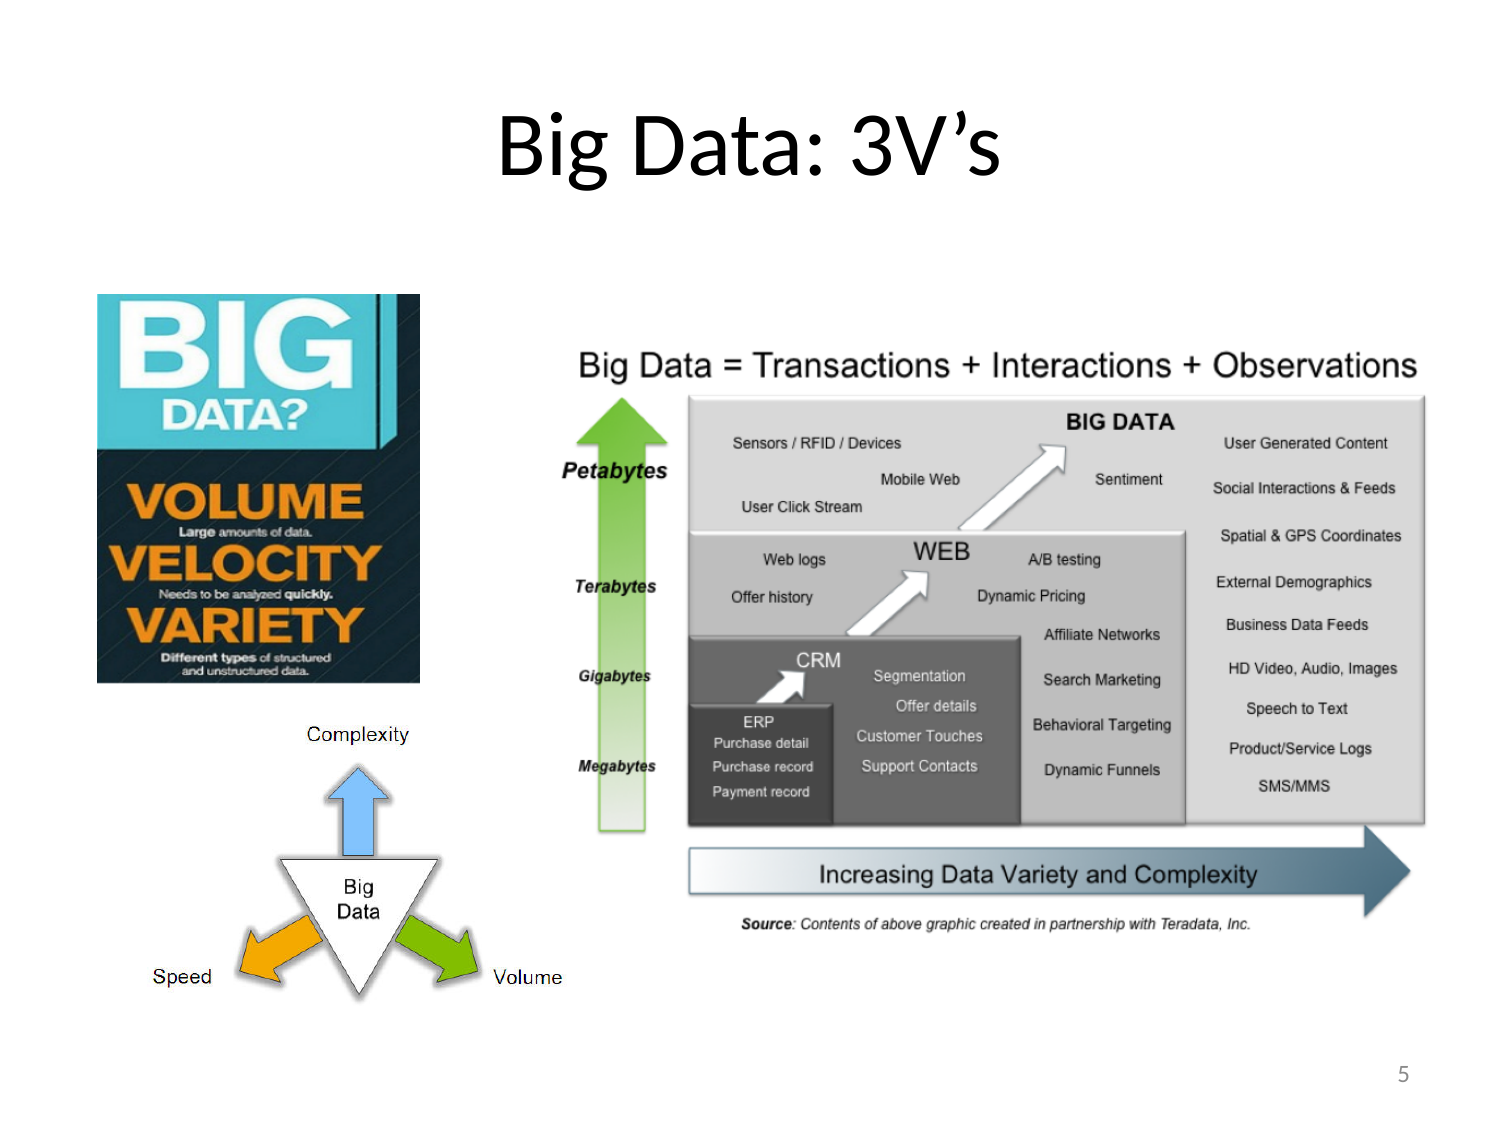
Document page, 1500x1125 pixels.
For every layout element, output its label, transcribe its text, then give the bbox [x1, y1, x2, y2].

picture [97, 294, 421, 684]
slide_number 5 [1074, 1042, 1425, 1103]
title Big Data: 3V’s [75, 45, 1425, 233]
picture [147, 312, 1436, 1011]
